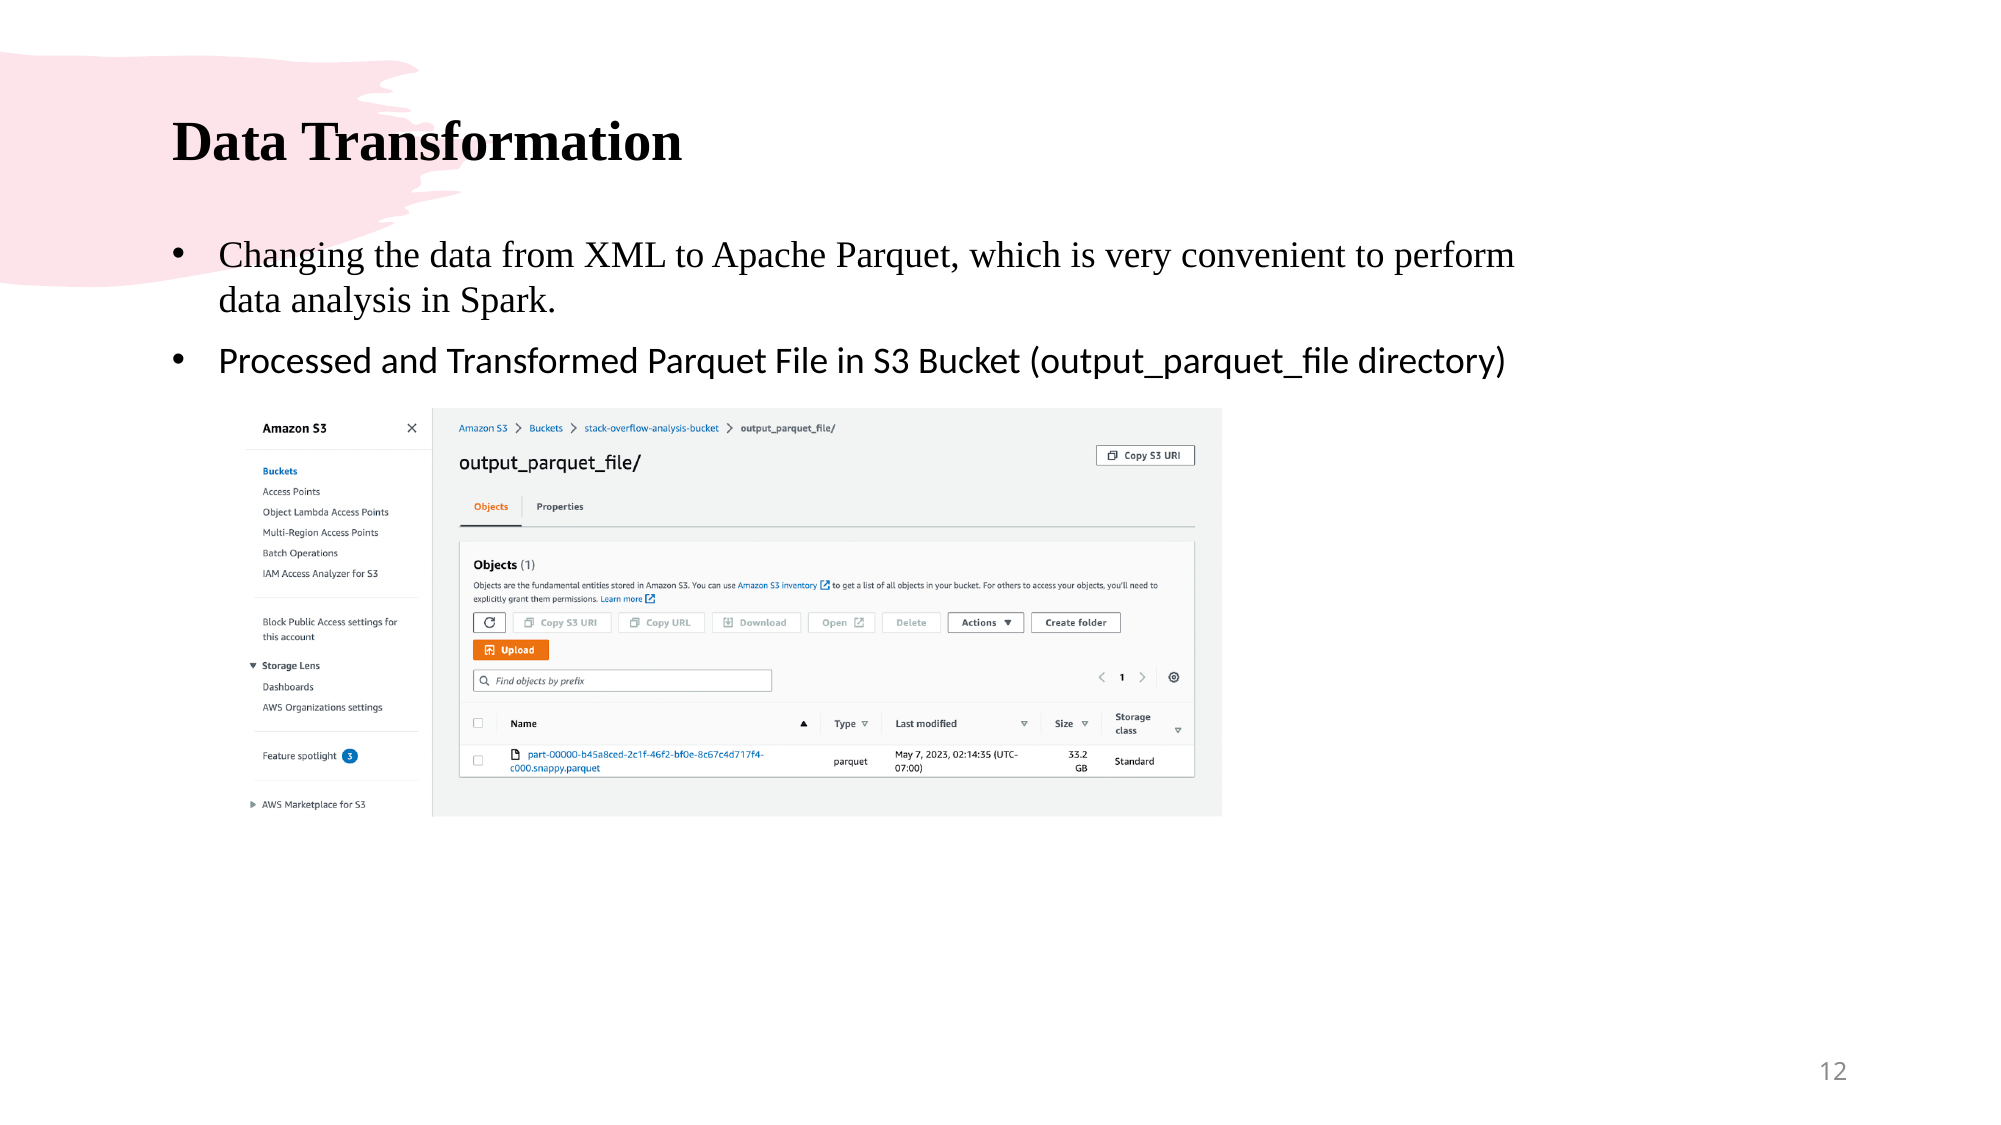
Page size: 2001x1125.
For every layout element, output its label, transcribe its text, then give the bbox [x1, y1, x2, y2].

title Data Transformation [157, 104, 1863, 249]
picture [246, 408, 1222, 817]
slide_number 12 [1412, 1042, 1863, 1103]
text_box Changing the data from XML to Apache Parquet, which is very convenient to perform data analysis in Spark. [157, 222, 1589, 328]
text_box Processed and Transformed Parquet File in S3 Bucket (output_parquet_file directory) [157, 328, 1699, 479]
